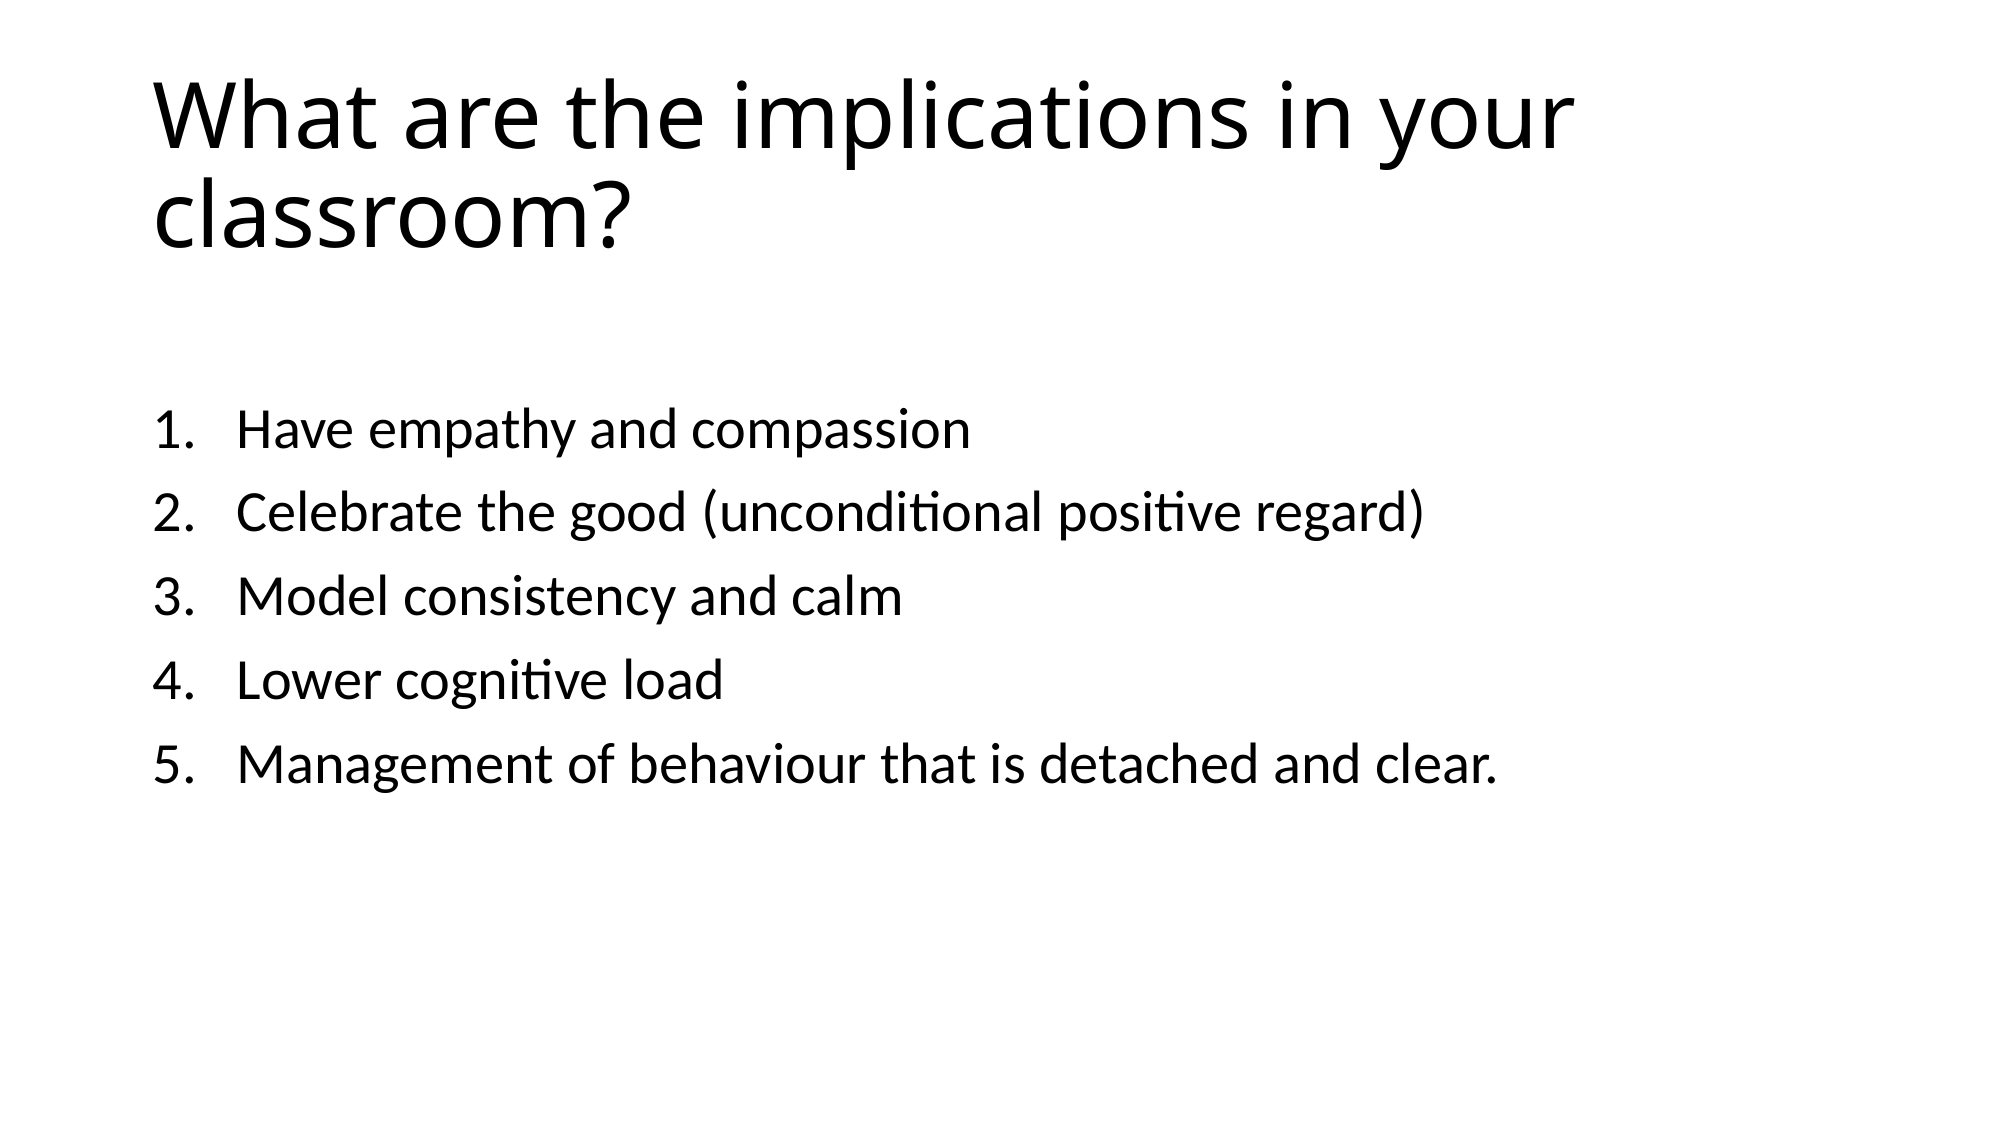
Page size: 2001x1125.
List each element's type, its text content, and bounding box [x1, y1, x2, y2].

title What are the implications in your classroom? [137, 59, 1863, 278]
list Have empathy and compassion Celebrate the good (unconditional positive regard) Model consistency and calm Lower cognitive load Management of behaviour that is detached and clear. [137, 299, 1893, 1066]
